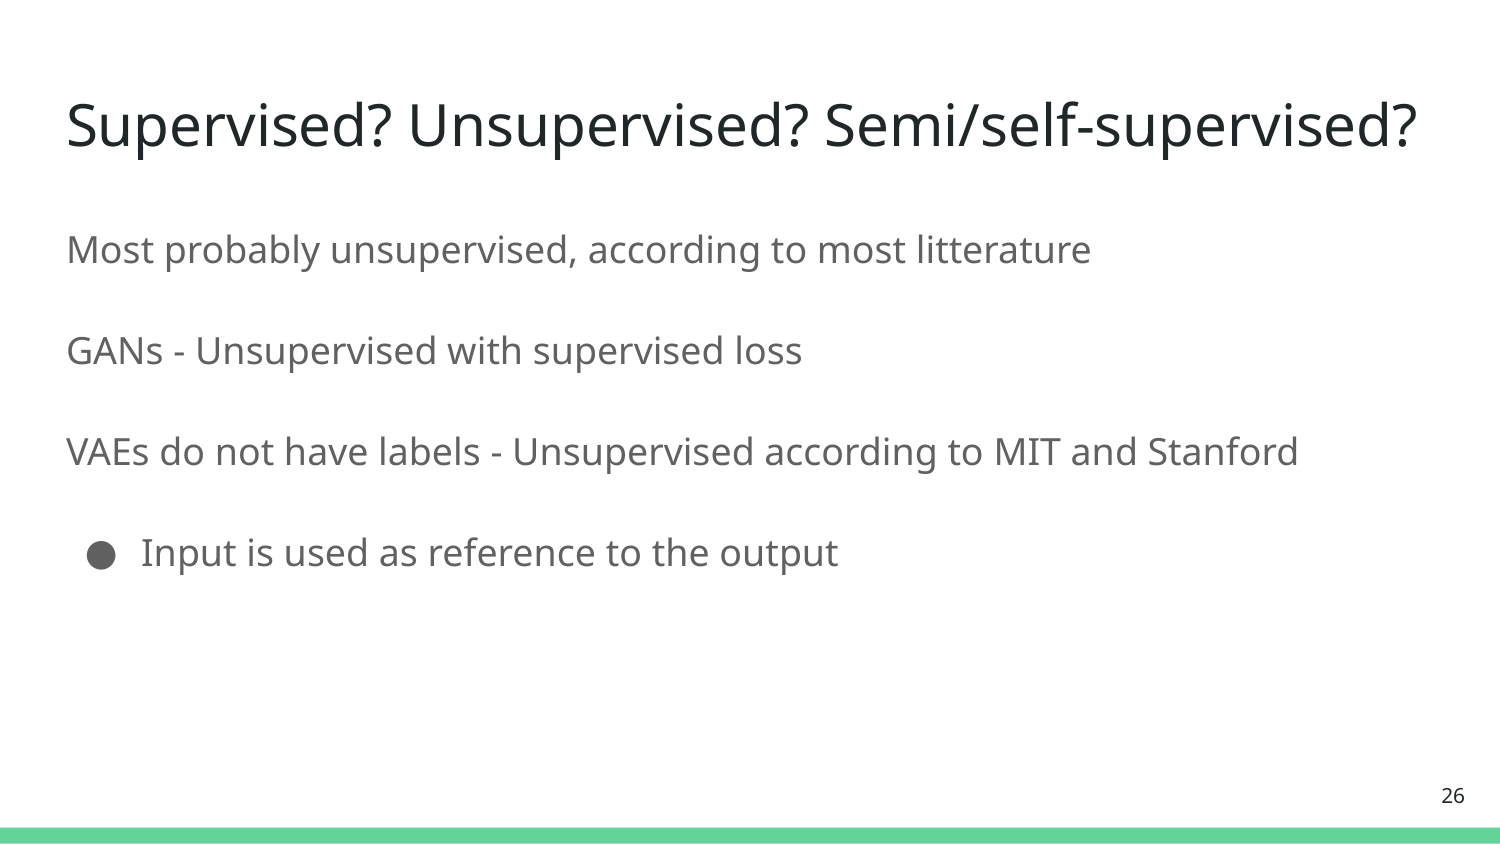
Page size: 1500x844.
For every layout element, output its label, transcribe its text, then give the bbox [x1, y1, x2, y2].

slide_number ‹#› [1389, 764, 1480, 830]
title Supervised? Unsupervised? Semi/self-supervised? [51, 72, 1449, 167]
list Most probably unsupervised, according to most litterature GANs - Unsupervised with supervised loss VAEs do not have labels - Unsupervised according to MIT and Stanford Input is used as reference to the output [51, 189, 1449, 750]
